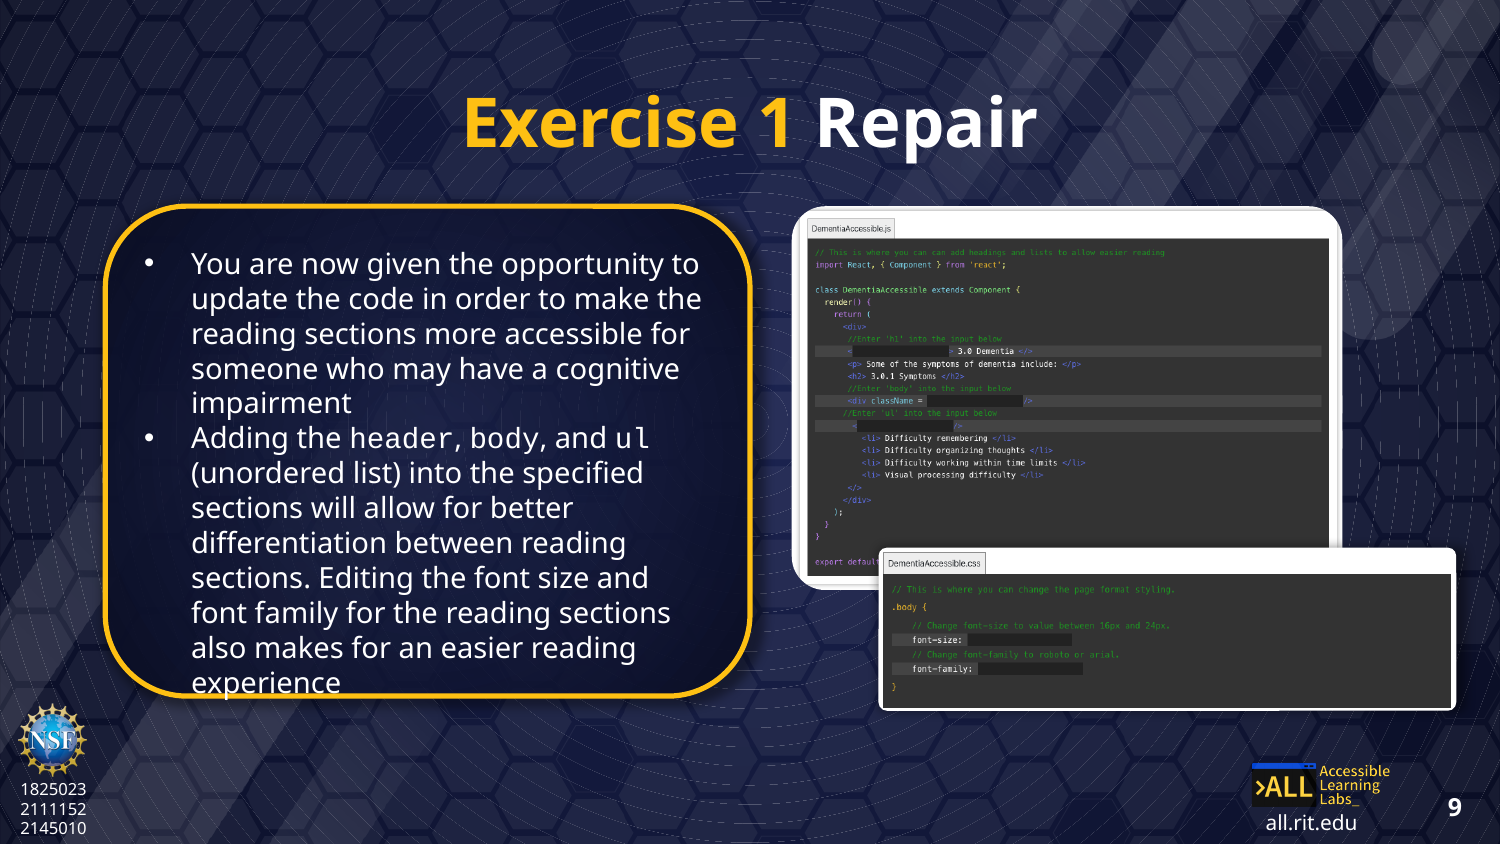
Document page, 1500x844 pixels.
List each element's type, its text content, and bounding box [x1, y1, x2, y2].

slide_number 9 [1410, 776, 1500, 842]
title Exercise 1 Repair [118, 72, 1382, 167]
text_box You are now given the opportunity to update the code in order to make the reading sections more accessible for someone who may have a cognitive impairment Adding the header, body, and ul (unordered list) into the specified sections will allow for better differentiation between reading sections. Editing the font size and font family for the reading sections also makes for an easier reading experience [105, 206, 751, 697]
picture [0, 0, 1500, 844]
